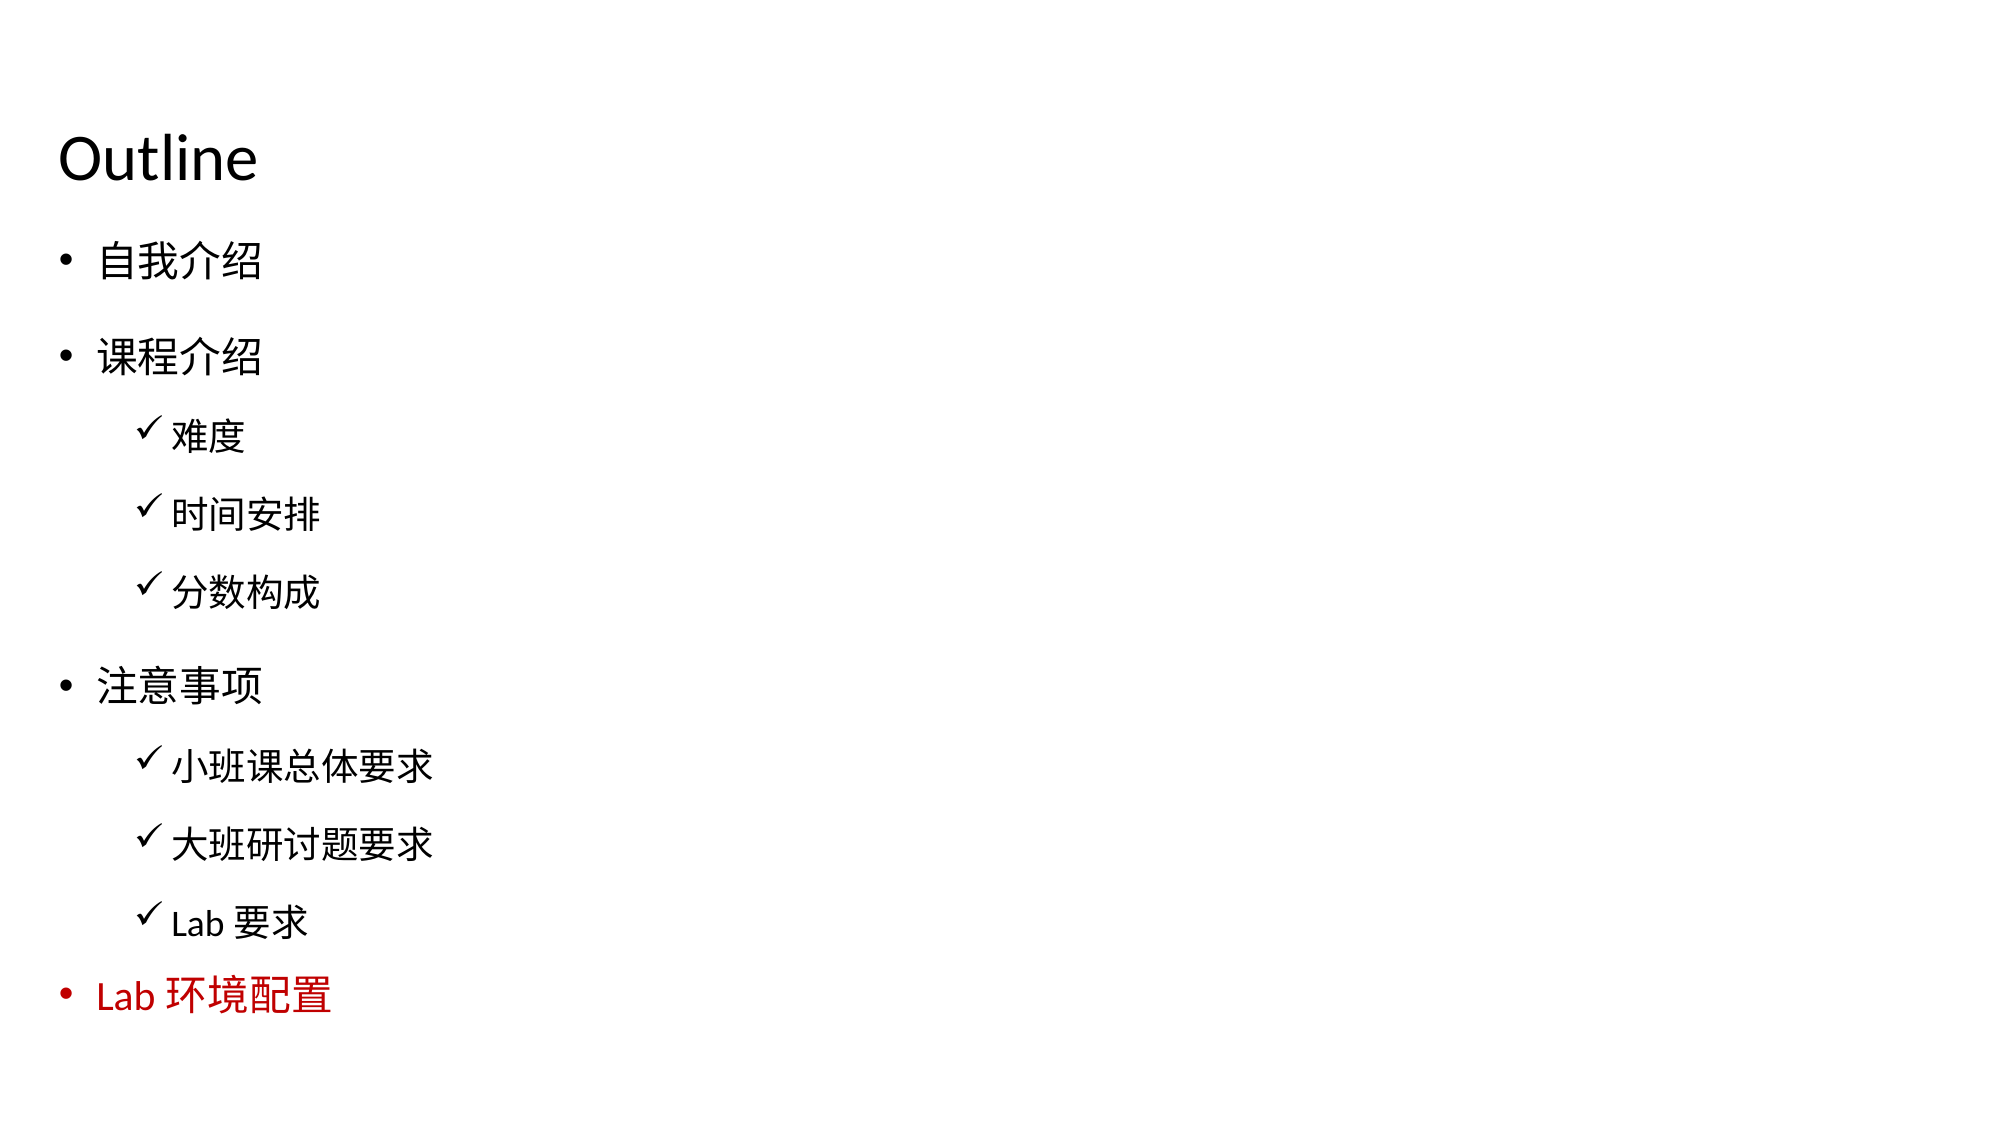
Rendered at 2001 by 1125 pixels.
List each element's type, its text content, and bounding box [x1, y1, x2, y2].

text_box 自我介绍 课程介绍 难度 时间安排 分数构成 注意事项 小班课总体要求 大班研讨题要求 Lab要求 Lab环境配置 [44, 202, 1189, 917]
text_box Outline [44, 106, 788, 201]
